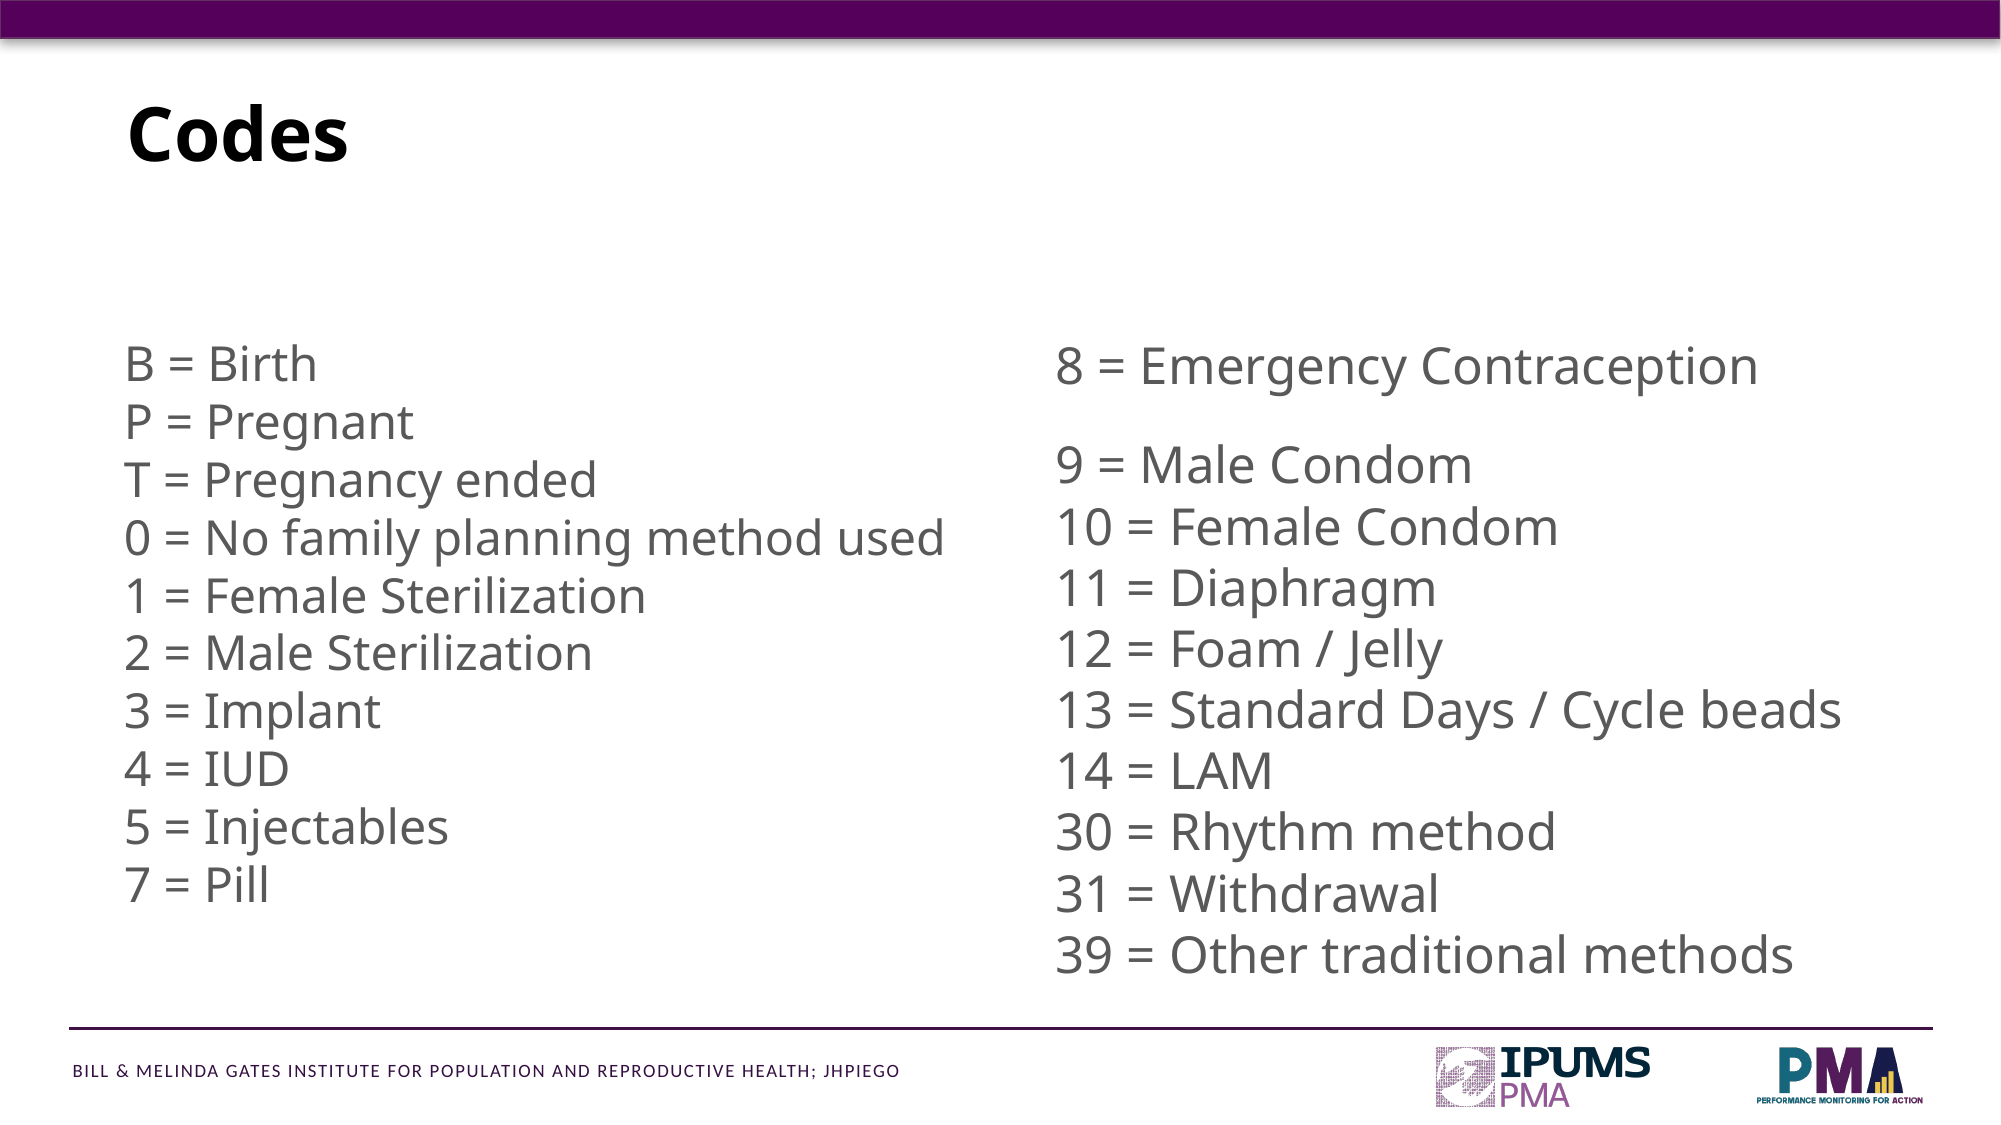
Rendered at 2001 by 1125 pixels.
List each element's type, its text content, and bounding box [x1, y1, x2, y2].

list 8 = Emergency Contraception 9 = Male Condom 10 = Female Condom 11 = Diaphragm 12 = Foam / Jelly 13 = Standard Days / Cycle beads 14 = LAM 30 = Rhythm method 31 = Withdrawal 39 = Other traditional methods [1040, 325, 1889, 1005]
title Codes [111, 79, 1889, 263]
picture [1434, 1045, 1650, 1107]
picture [1748, 1001, 1933, 1125]
list B = Birth P = Pregnant T = Pregnancy ended 0 = No family planning method used 1 = Female Sterilization 2 = Male Sterilization 3 = Implant 4 = IUD 5 = Injectables 7 = Pill [109, 325, 994, 1005]
